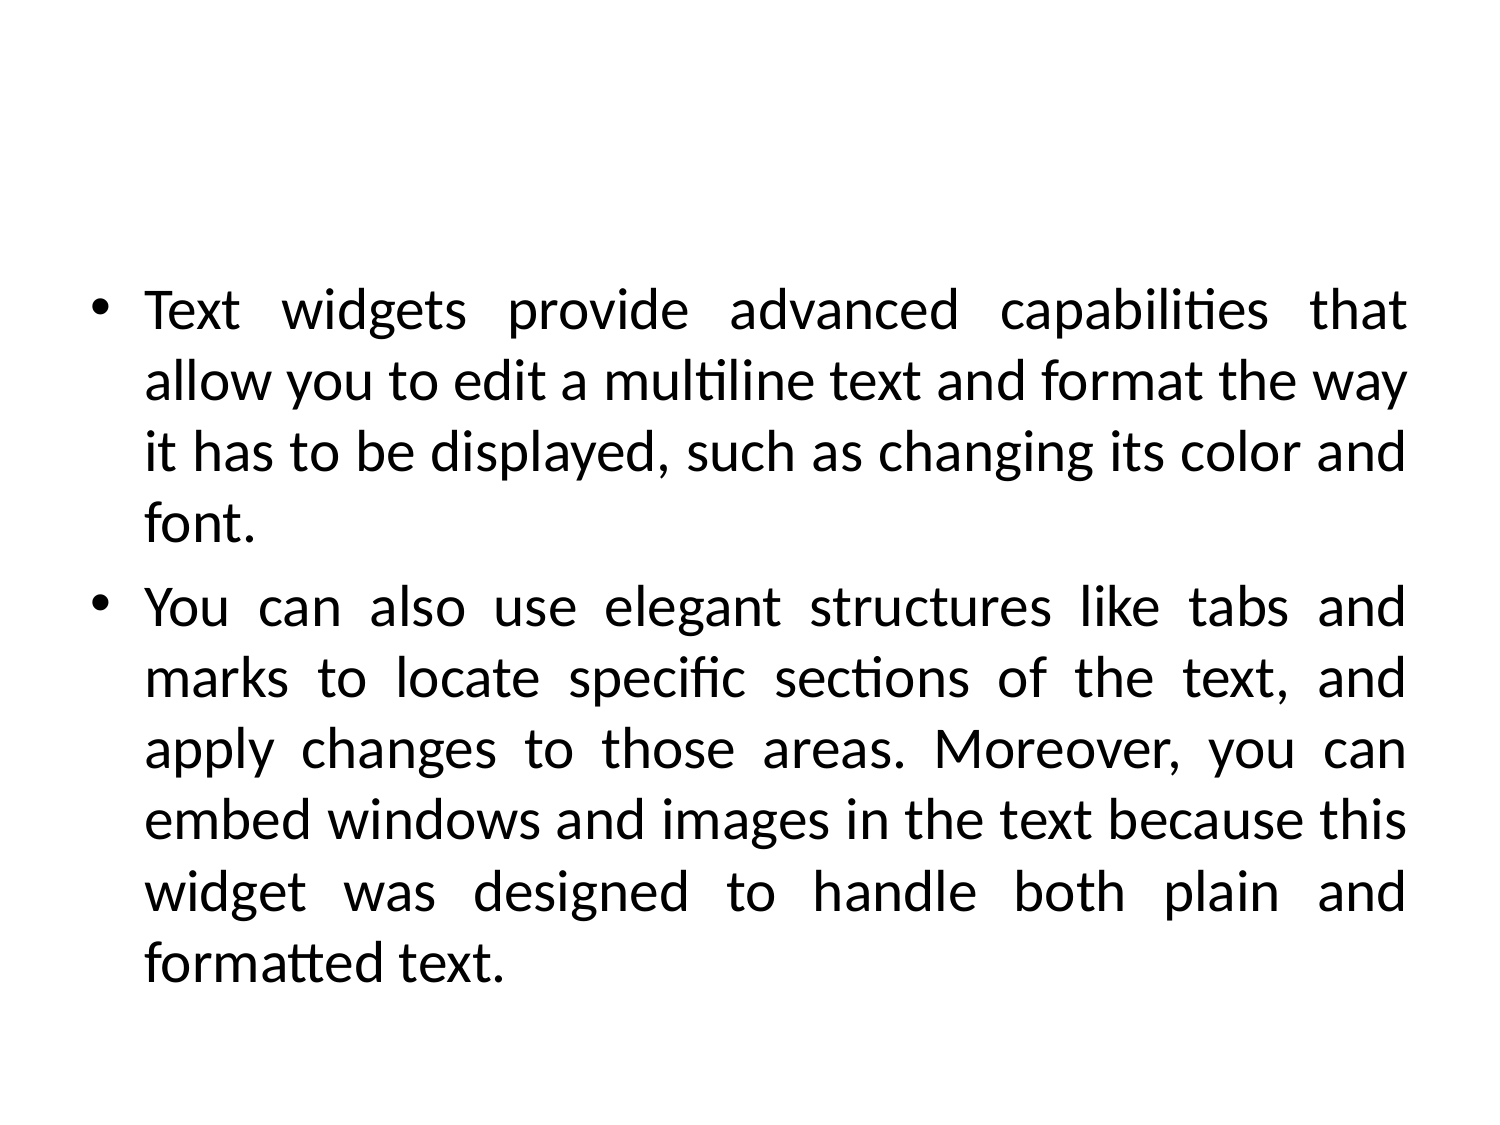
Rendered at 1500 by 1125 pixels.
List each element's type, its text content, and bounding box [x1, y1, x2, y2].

list Text widgets provide advanced capabilities that allow you to edit a multiline text and format the way it has to be displayed, such as changing its color and font. You can also use elegant structures like tabs and marks to locate specific sections of the text, and apply changes to those areas. Moreover, you can embed windows and images in the text because this widget was designed to handle both plain and formatted text. [75, 262, 1425, 1005]
